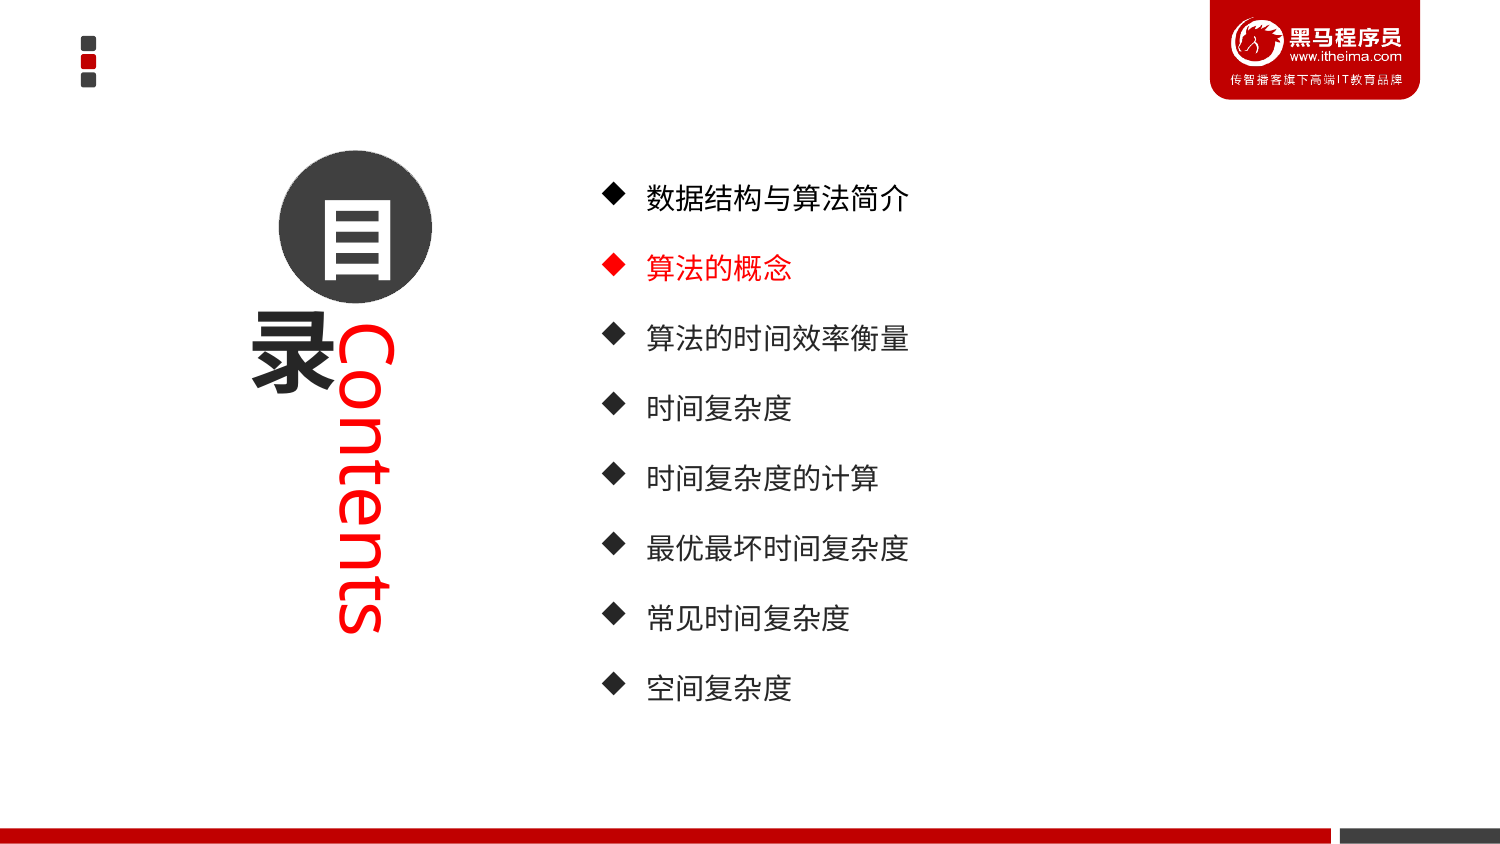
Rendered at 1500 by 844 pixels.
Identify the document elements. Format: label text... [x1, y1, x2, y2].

picture [1212, 8, 1421, 94]
text_box 数据结构与算法简介 算法的概念 算法的时间效率衡量 时间复杂度 时间复杂度的计算 最优最坏时间复杂度 常见时间复杂度 空间复杂度 [584, 138, 1294, 713]
text_box Contents [321, 314, 427, 749]
text_box 录 [218, 288, 339, 410]
text_box 目 [278, 150, 433, 304]
